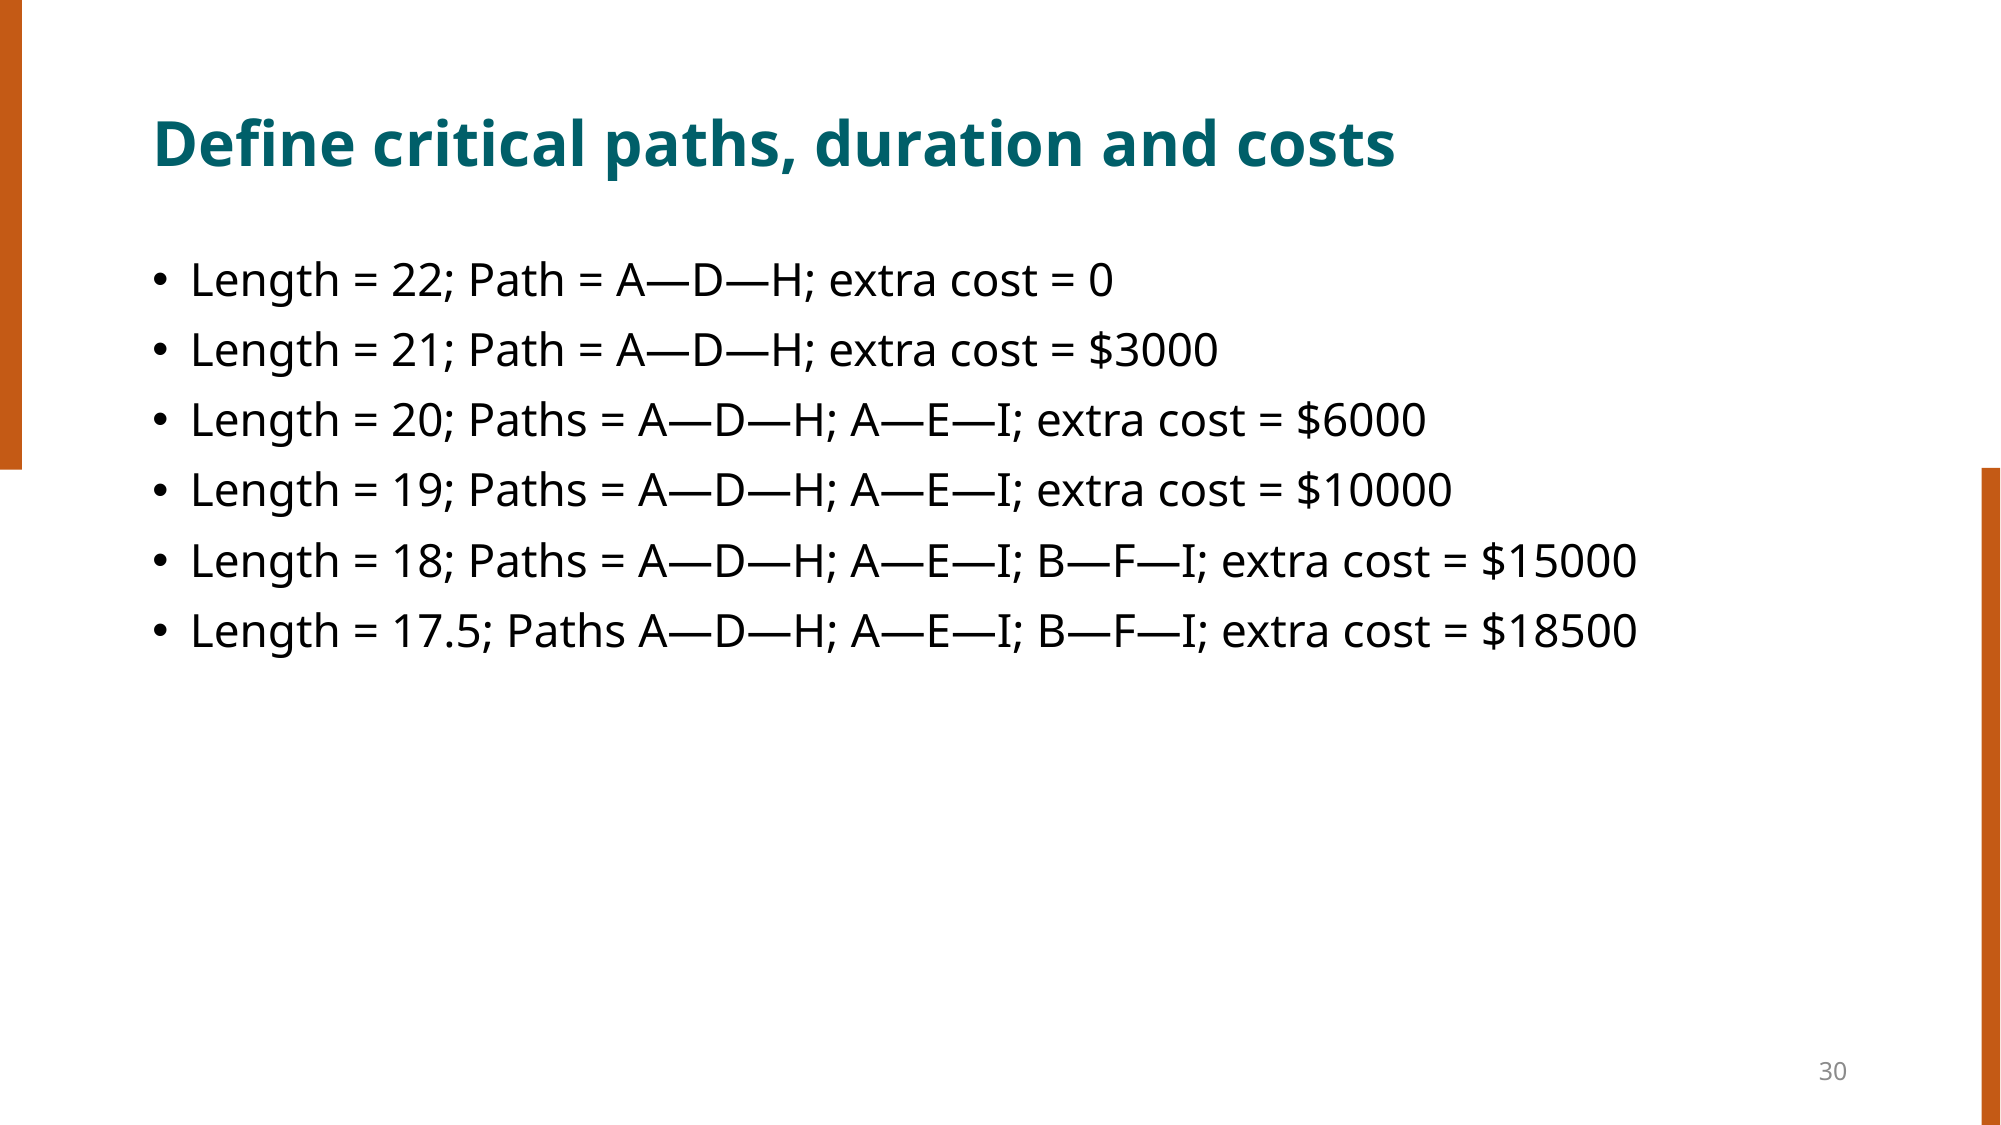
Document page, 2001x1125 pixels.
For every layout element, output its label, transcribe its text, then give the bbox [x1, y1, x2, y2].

slide_number 30 [1412, 1042, 1863, 1103]
title Define critical paths, duration and costs [137, 59, 1863, 233]
list Length = 22; Path = A—D—H; extra cost = 0 Length = 21; Path = A—D—H; extra cost = $3000 Length = 20; Paths = A—D—H; A—E—I; extra cost = $6000 Length = 19; Paths = A—D—H; A—E—I; extra cost = $10000 Length = 18; Paths = A—D—H; A—E—I; B—F—I; extra cost = $15000 Length = 17.5; Paths A—D—H; A—E—I; B—F—I; extra cost = $18500 [137, 249, 1863, 1043]
